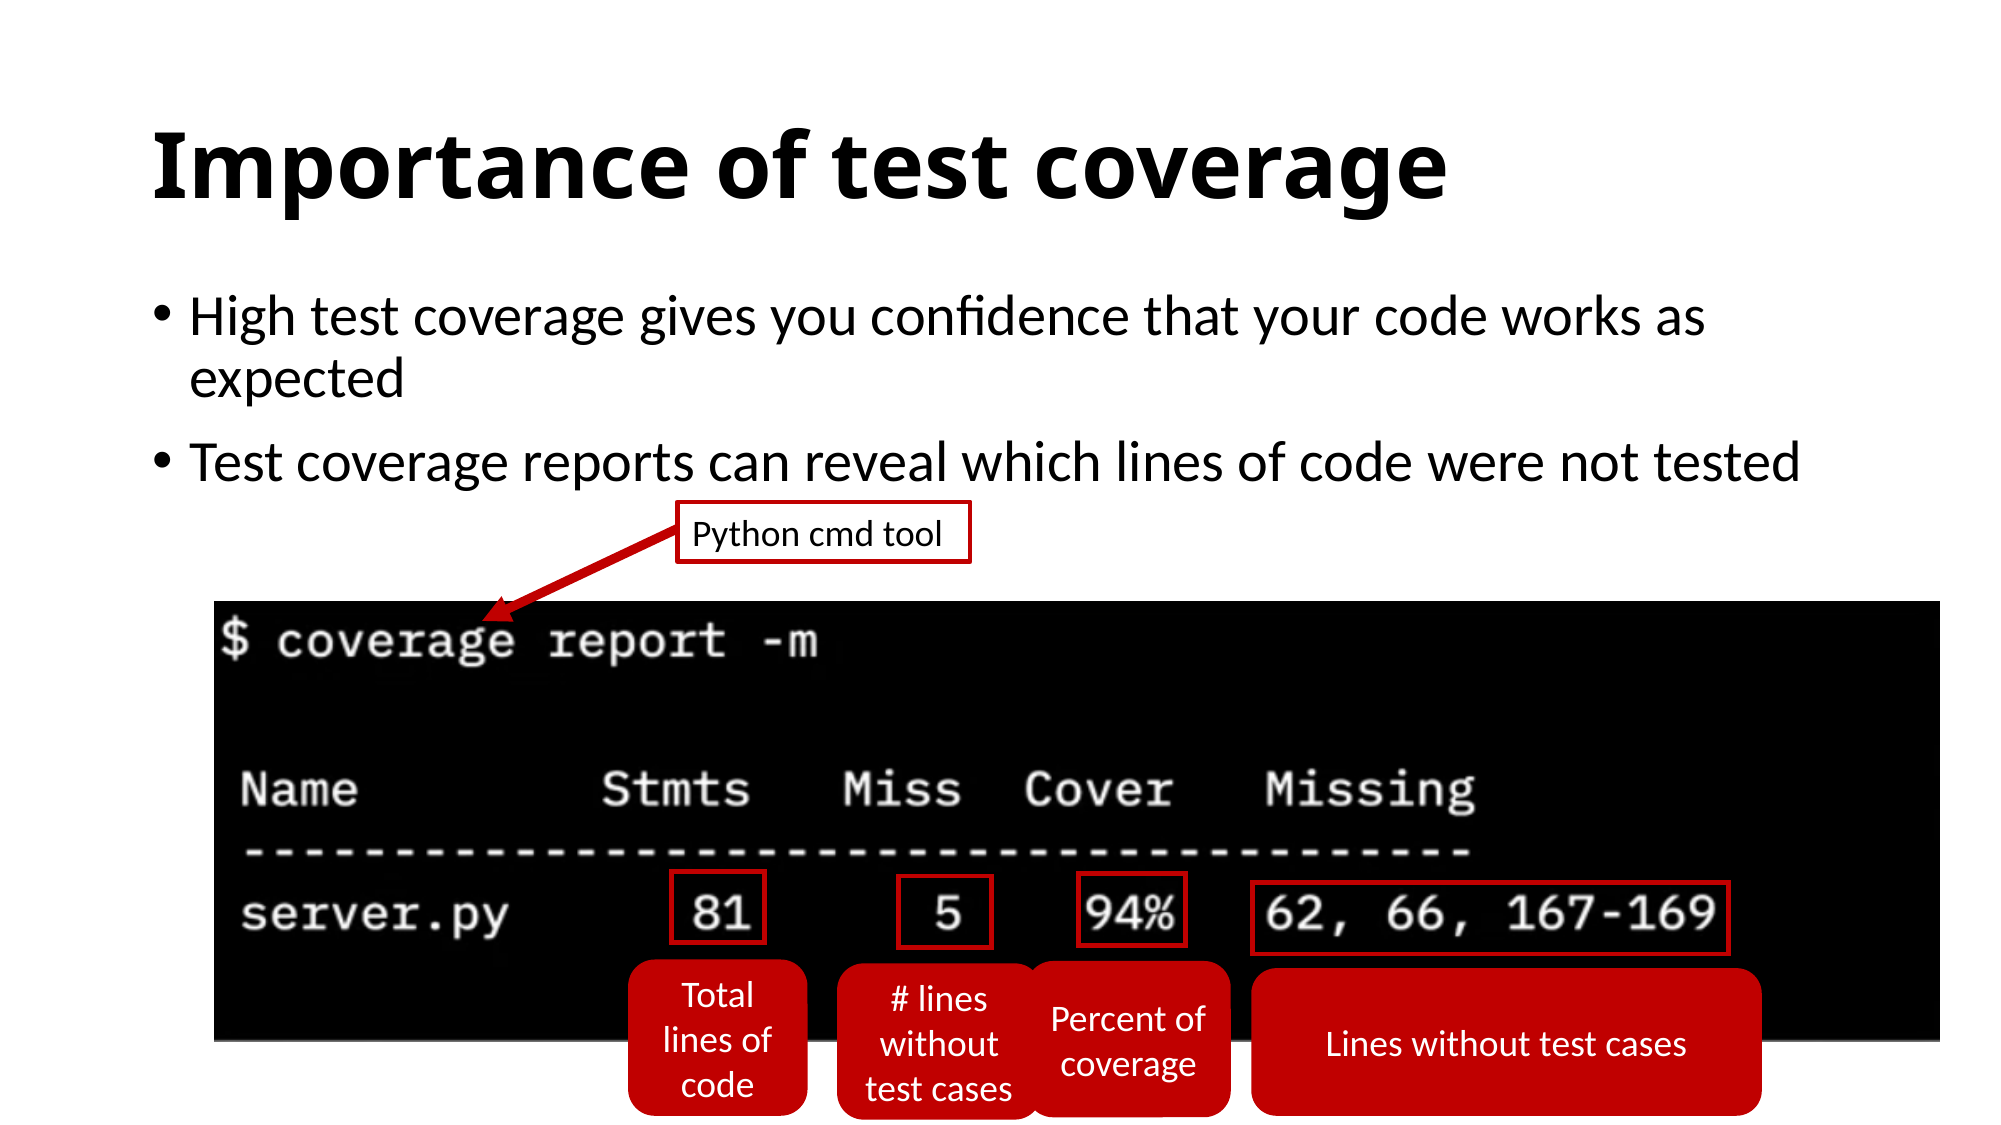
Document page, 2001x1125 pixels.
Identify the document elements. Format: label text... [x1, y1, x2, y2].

picture [214, 601, 1940, 1042]
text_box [1027, 873, 1230, 1117]
title Importance of test coverage [137, 59, 1863, 277]
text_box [629, 871, 807, 1115]
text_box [1252, 882, 1761, 1115]
list High test coverage gives you confidence that your code works as expected Test coverage reports can reveal which lines of code were not tested [137, 277, 1863, 529]
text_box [838, 876, 1041, 1119]
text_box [482, 501, 971, 621]
